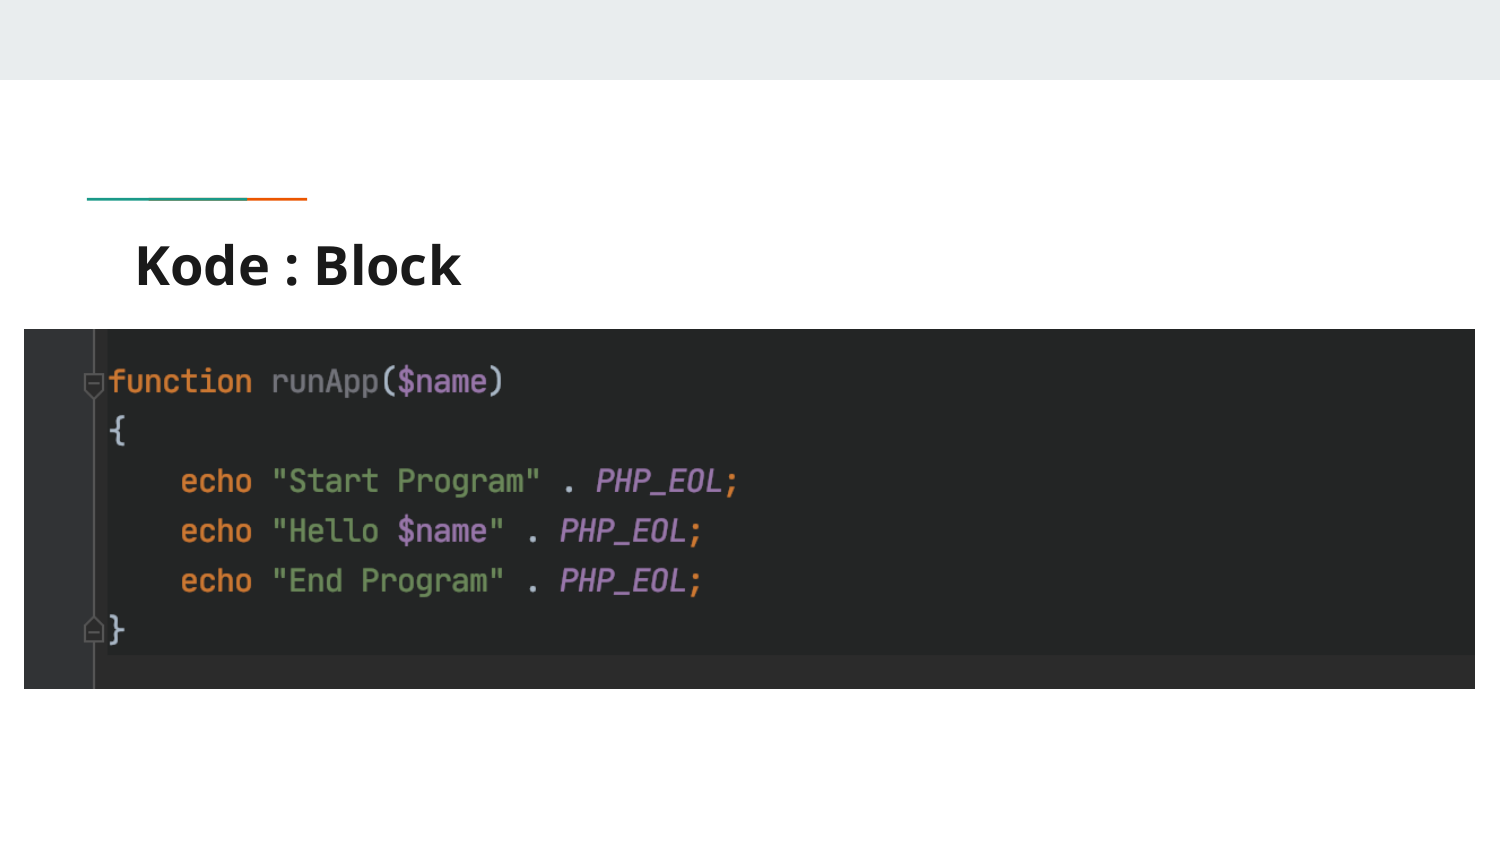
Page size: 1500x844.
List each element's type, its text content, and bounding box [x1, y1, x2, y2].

picture [24, 328, 1476, 689]
title Kode : Block [119, 216, 1381, 305]
